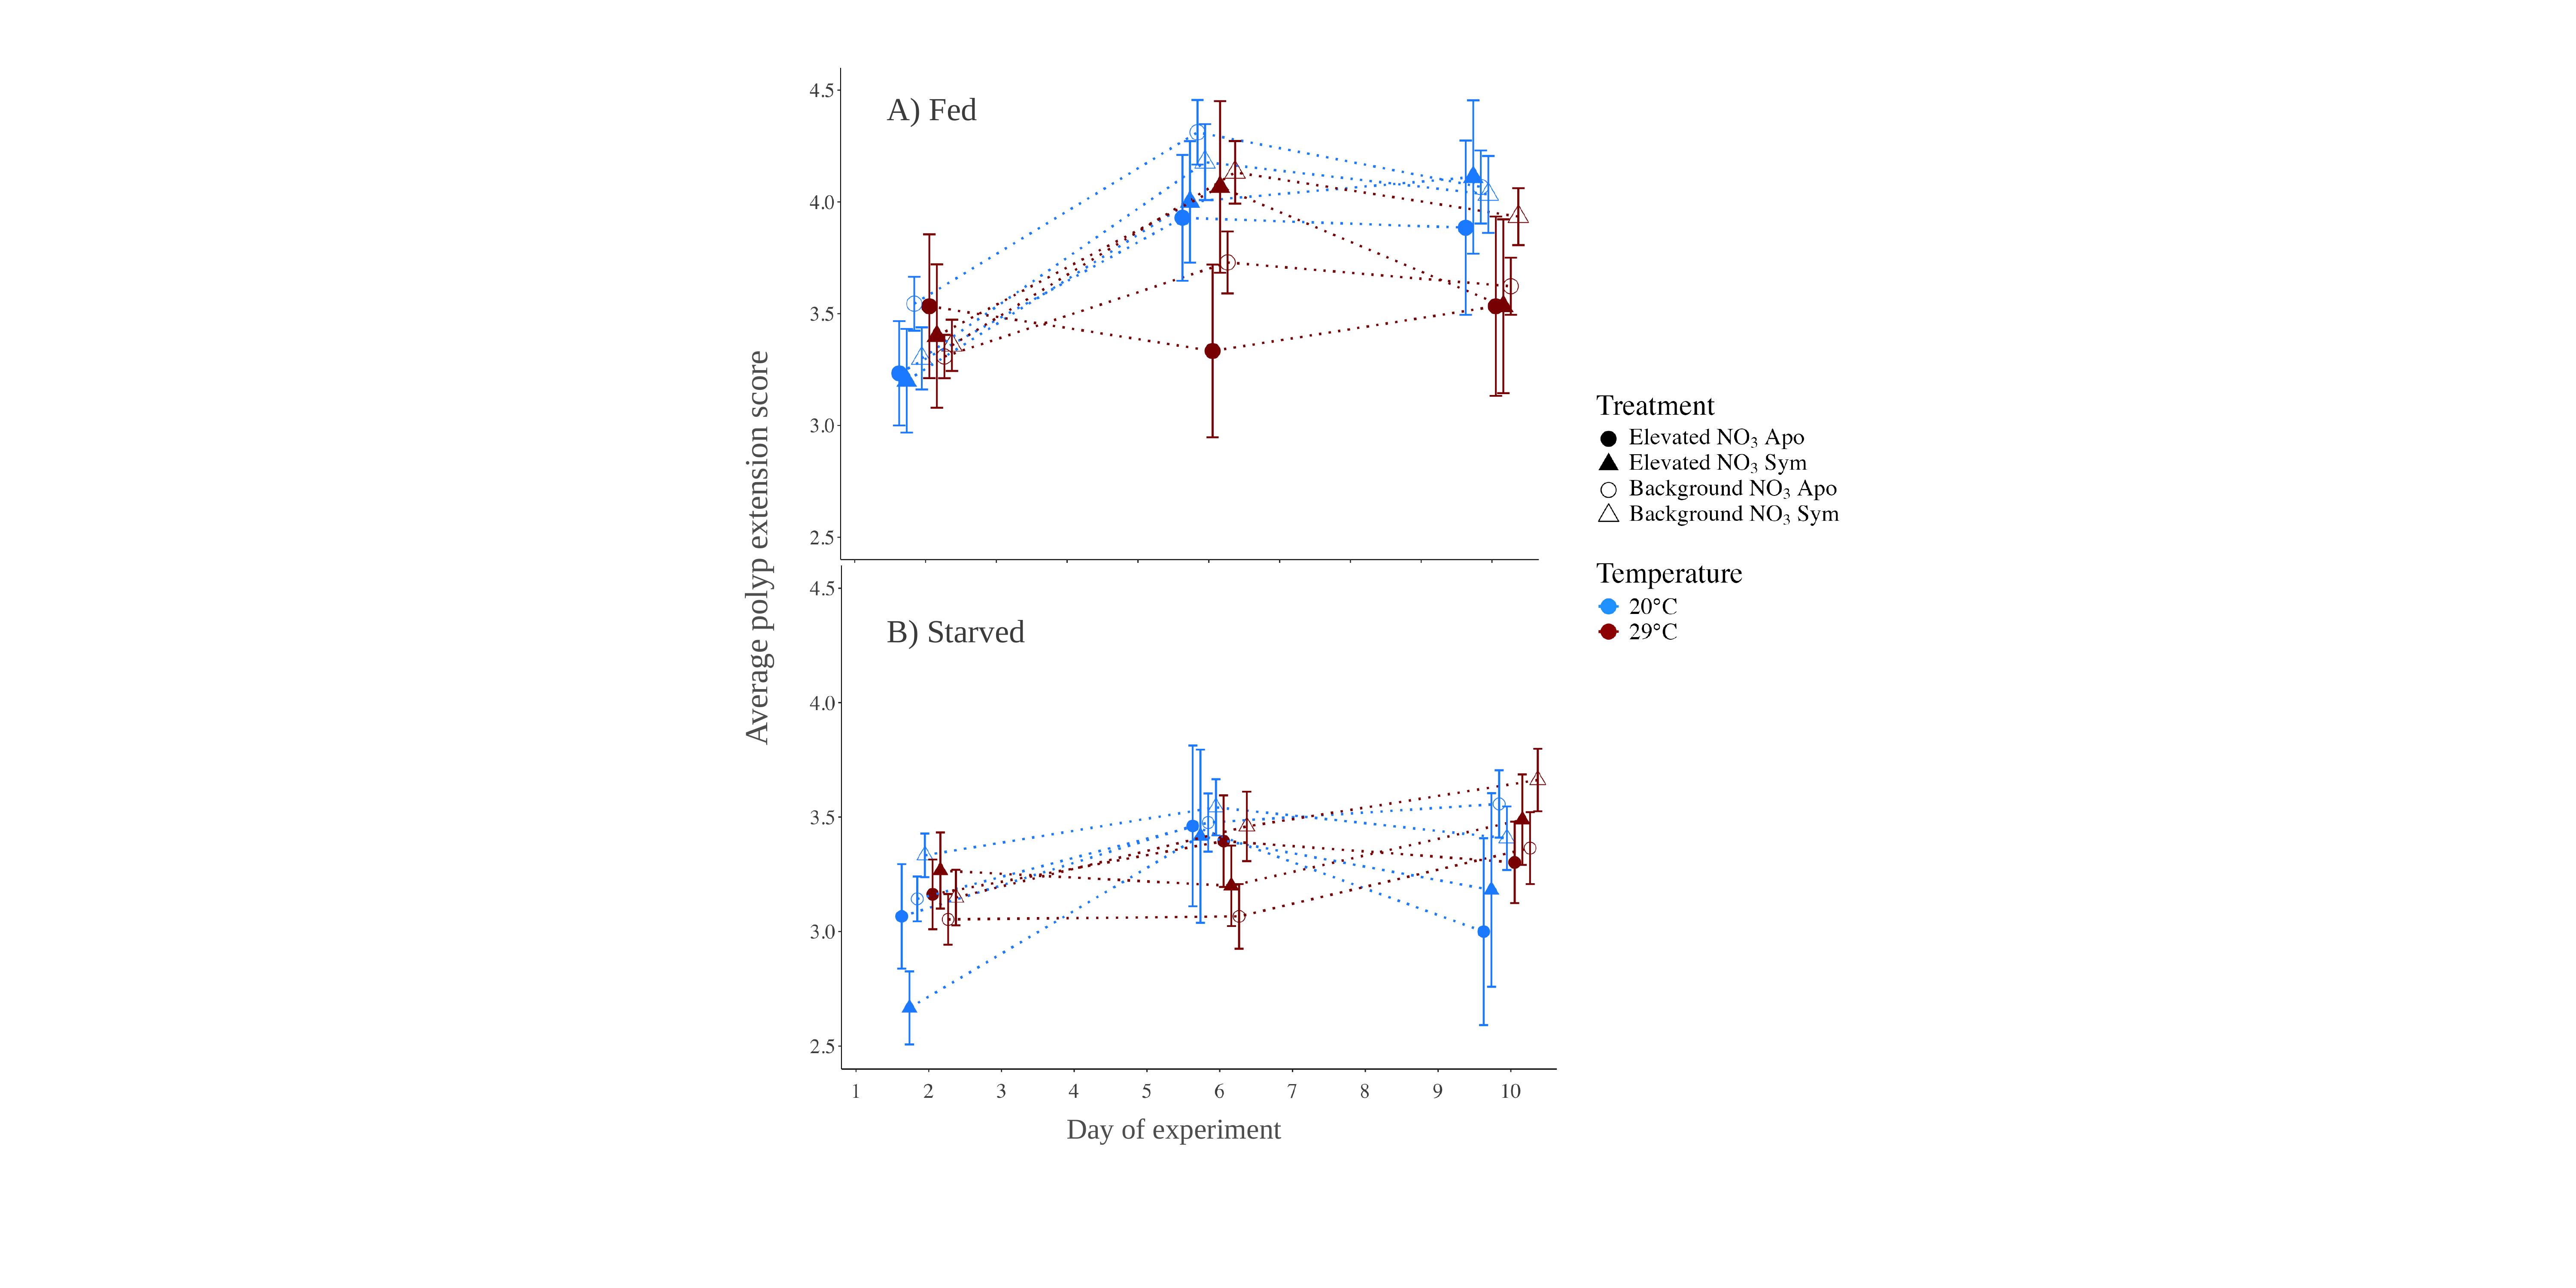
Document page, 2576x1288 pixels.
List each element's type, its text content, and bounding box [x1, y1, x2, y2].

text_box Day of experiment [860, 1107, 1488, 1148]
picture [1570, 374, 1856, 659]
text_box Average polyp extension score [732, 27, 778, 1069]
picture [803, 64, 1568, 1100]
